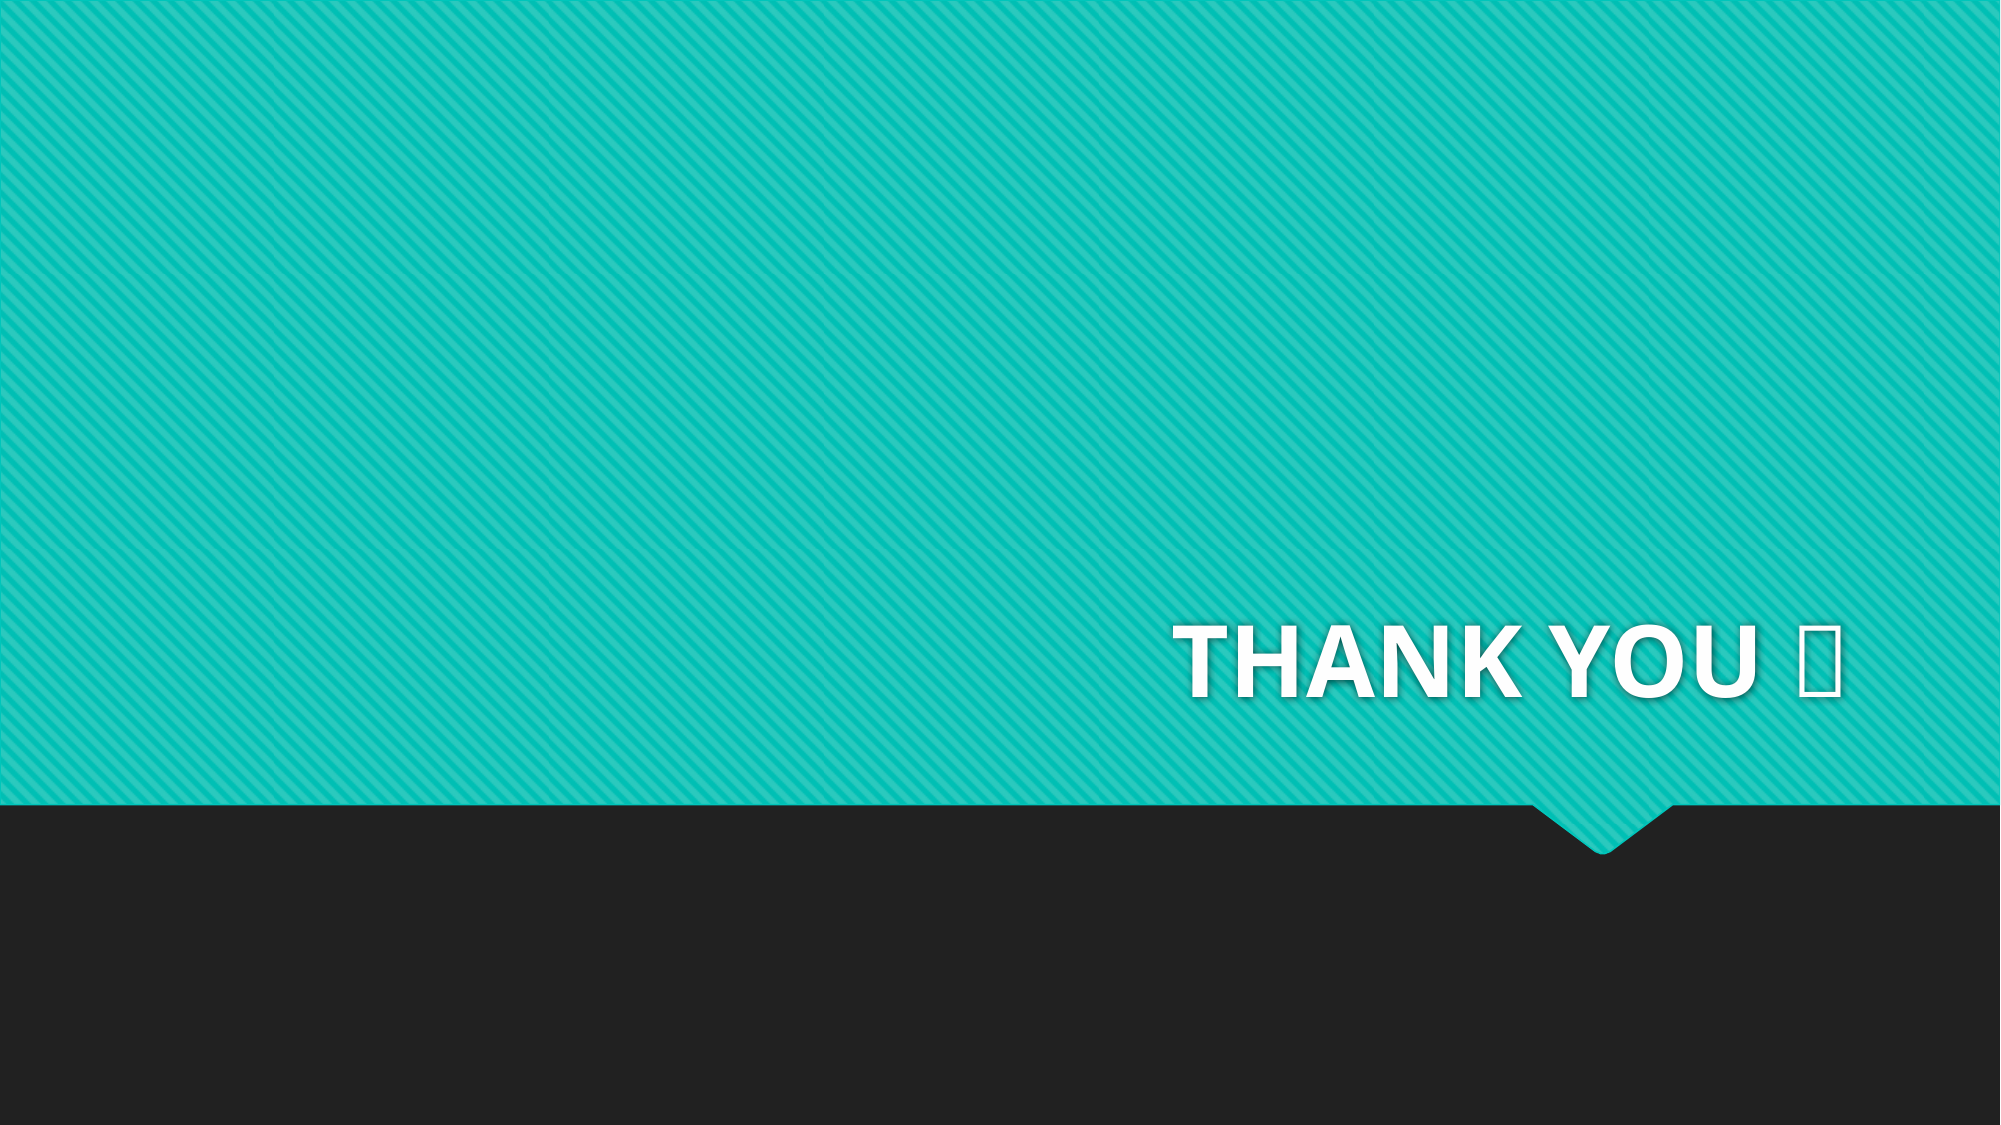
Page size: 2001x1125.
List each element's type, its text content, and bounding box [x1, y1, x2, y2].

title THANK YOU  [132, 484, 1866, 726]
